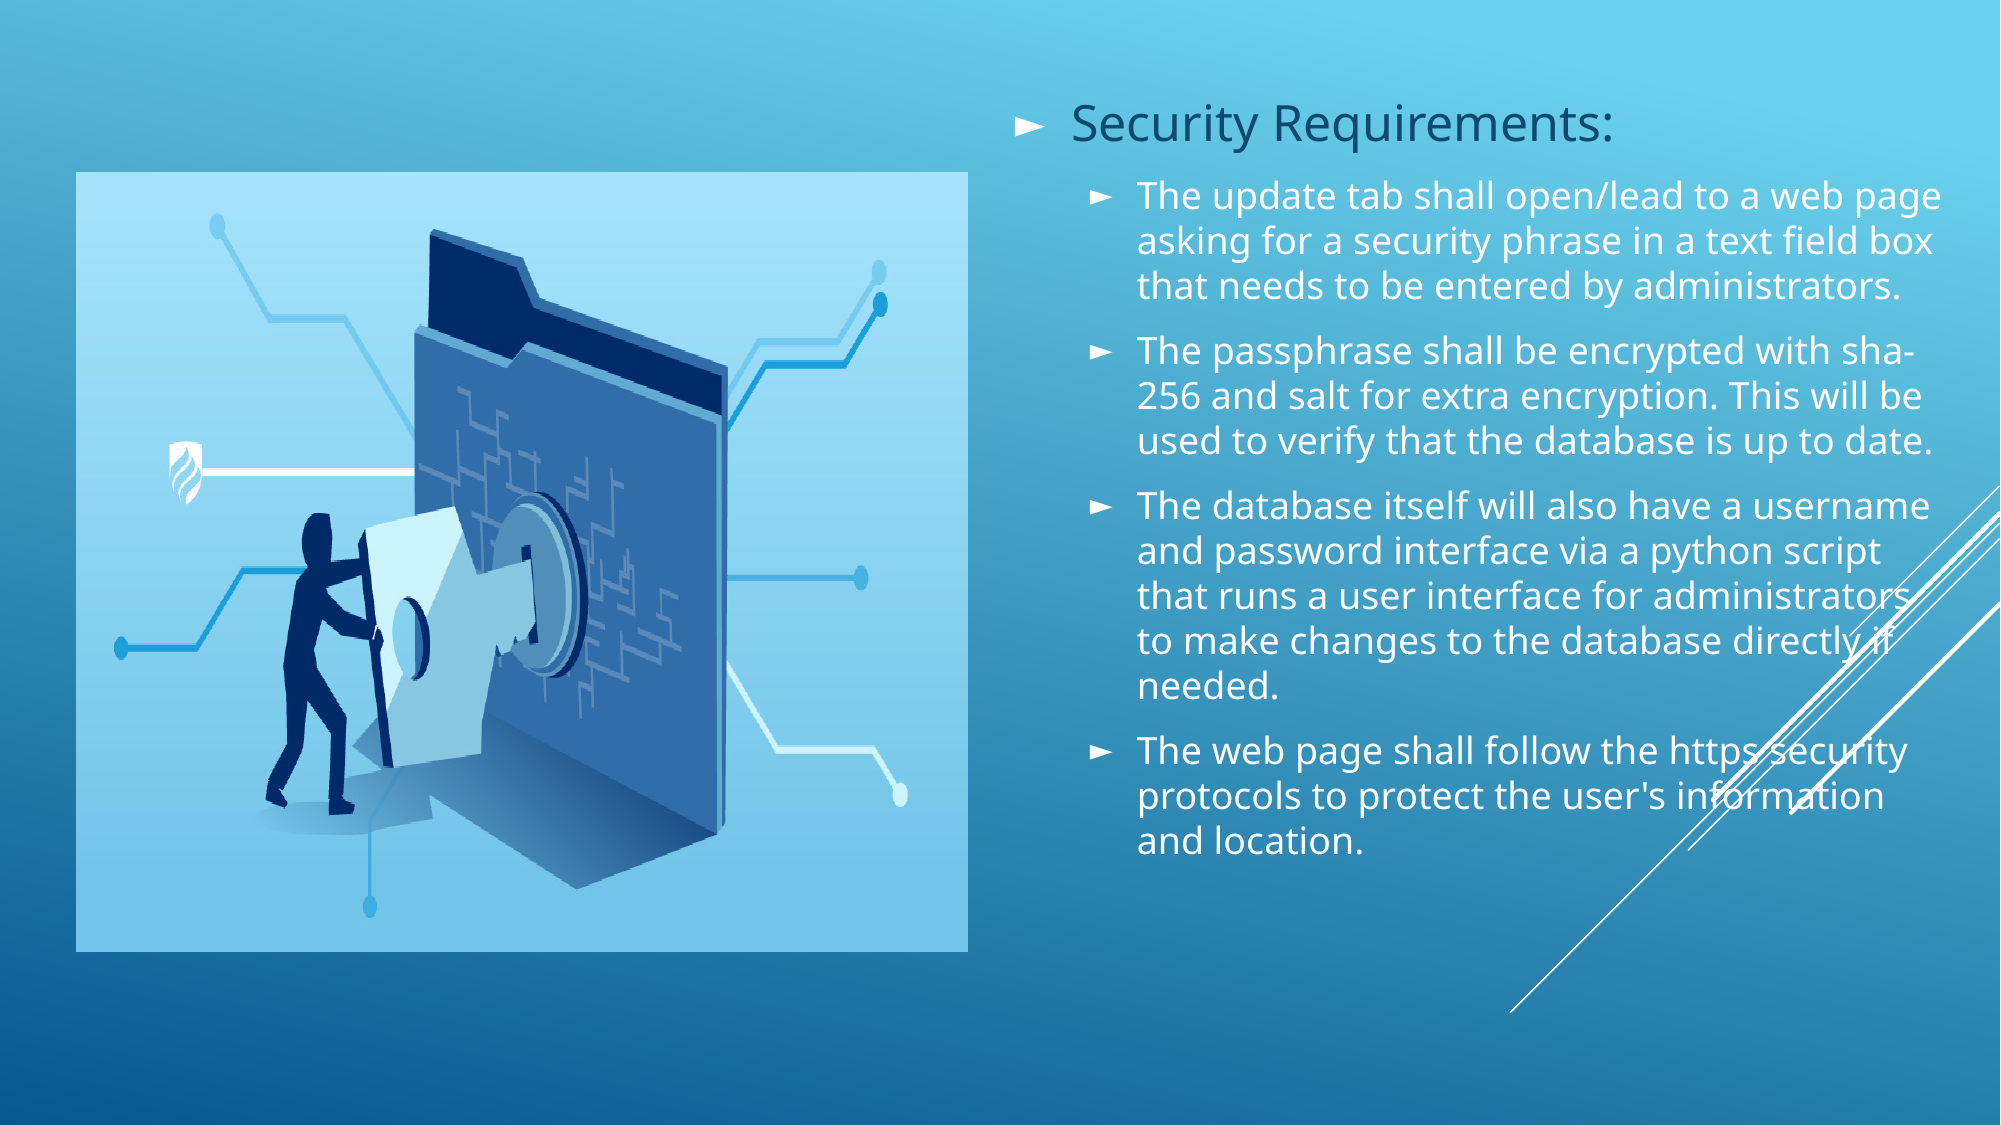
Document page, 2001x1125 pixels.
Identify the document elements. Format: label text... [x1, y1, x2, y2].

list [75, 172, 968, 953]
list Security Requirements: The update tab shall open/lead to a web page asking for a security phrase in a text field box that needs to be entered by administrators. The passphrase shall be encrypted with sha-256 and salt for extra encryption. This will be used to verify that the database is up to date. The database itself will also have a username and password interface via a python script that runs a user interface for administrators to make changes to the database directly if needed. The web page shall follow the https security protocols to protect the user's information and location. [999, 84, 1962, 1076]
